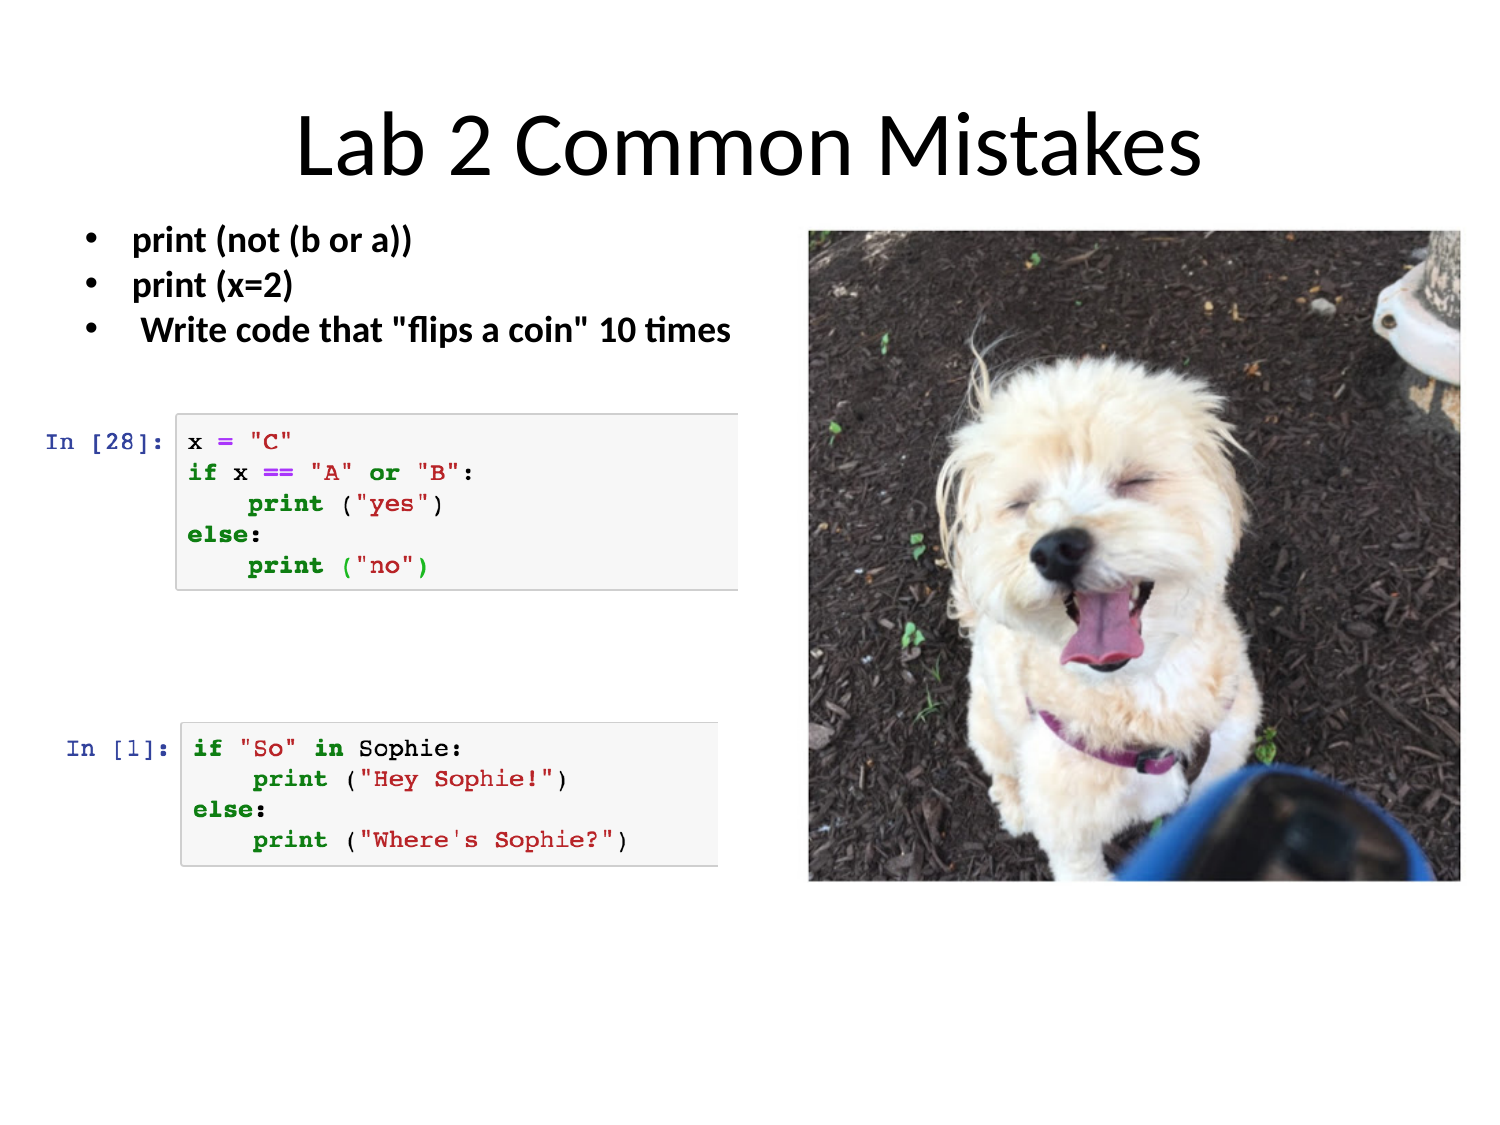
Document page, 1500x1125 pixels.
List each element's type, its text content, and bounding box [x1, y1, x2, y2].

text_box print (not (b or a)) print (x=2) Write code that "flips a coin" 10 times [70, 207, 747, 358]
title Lab 2 Common Mistakes [75, 45, 1425, 233]
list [776, 216, 1478, 898]
picture [19, 409, 738, 598]
picture [38, 714, 719, 882]
